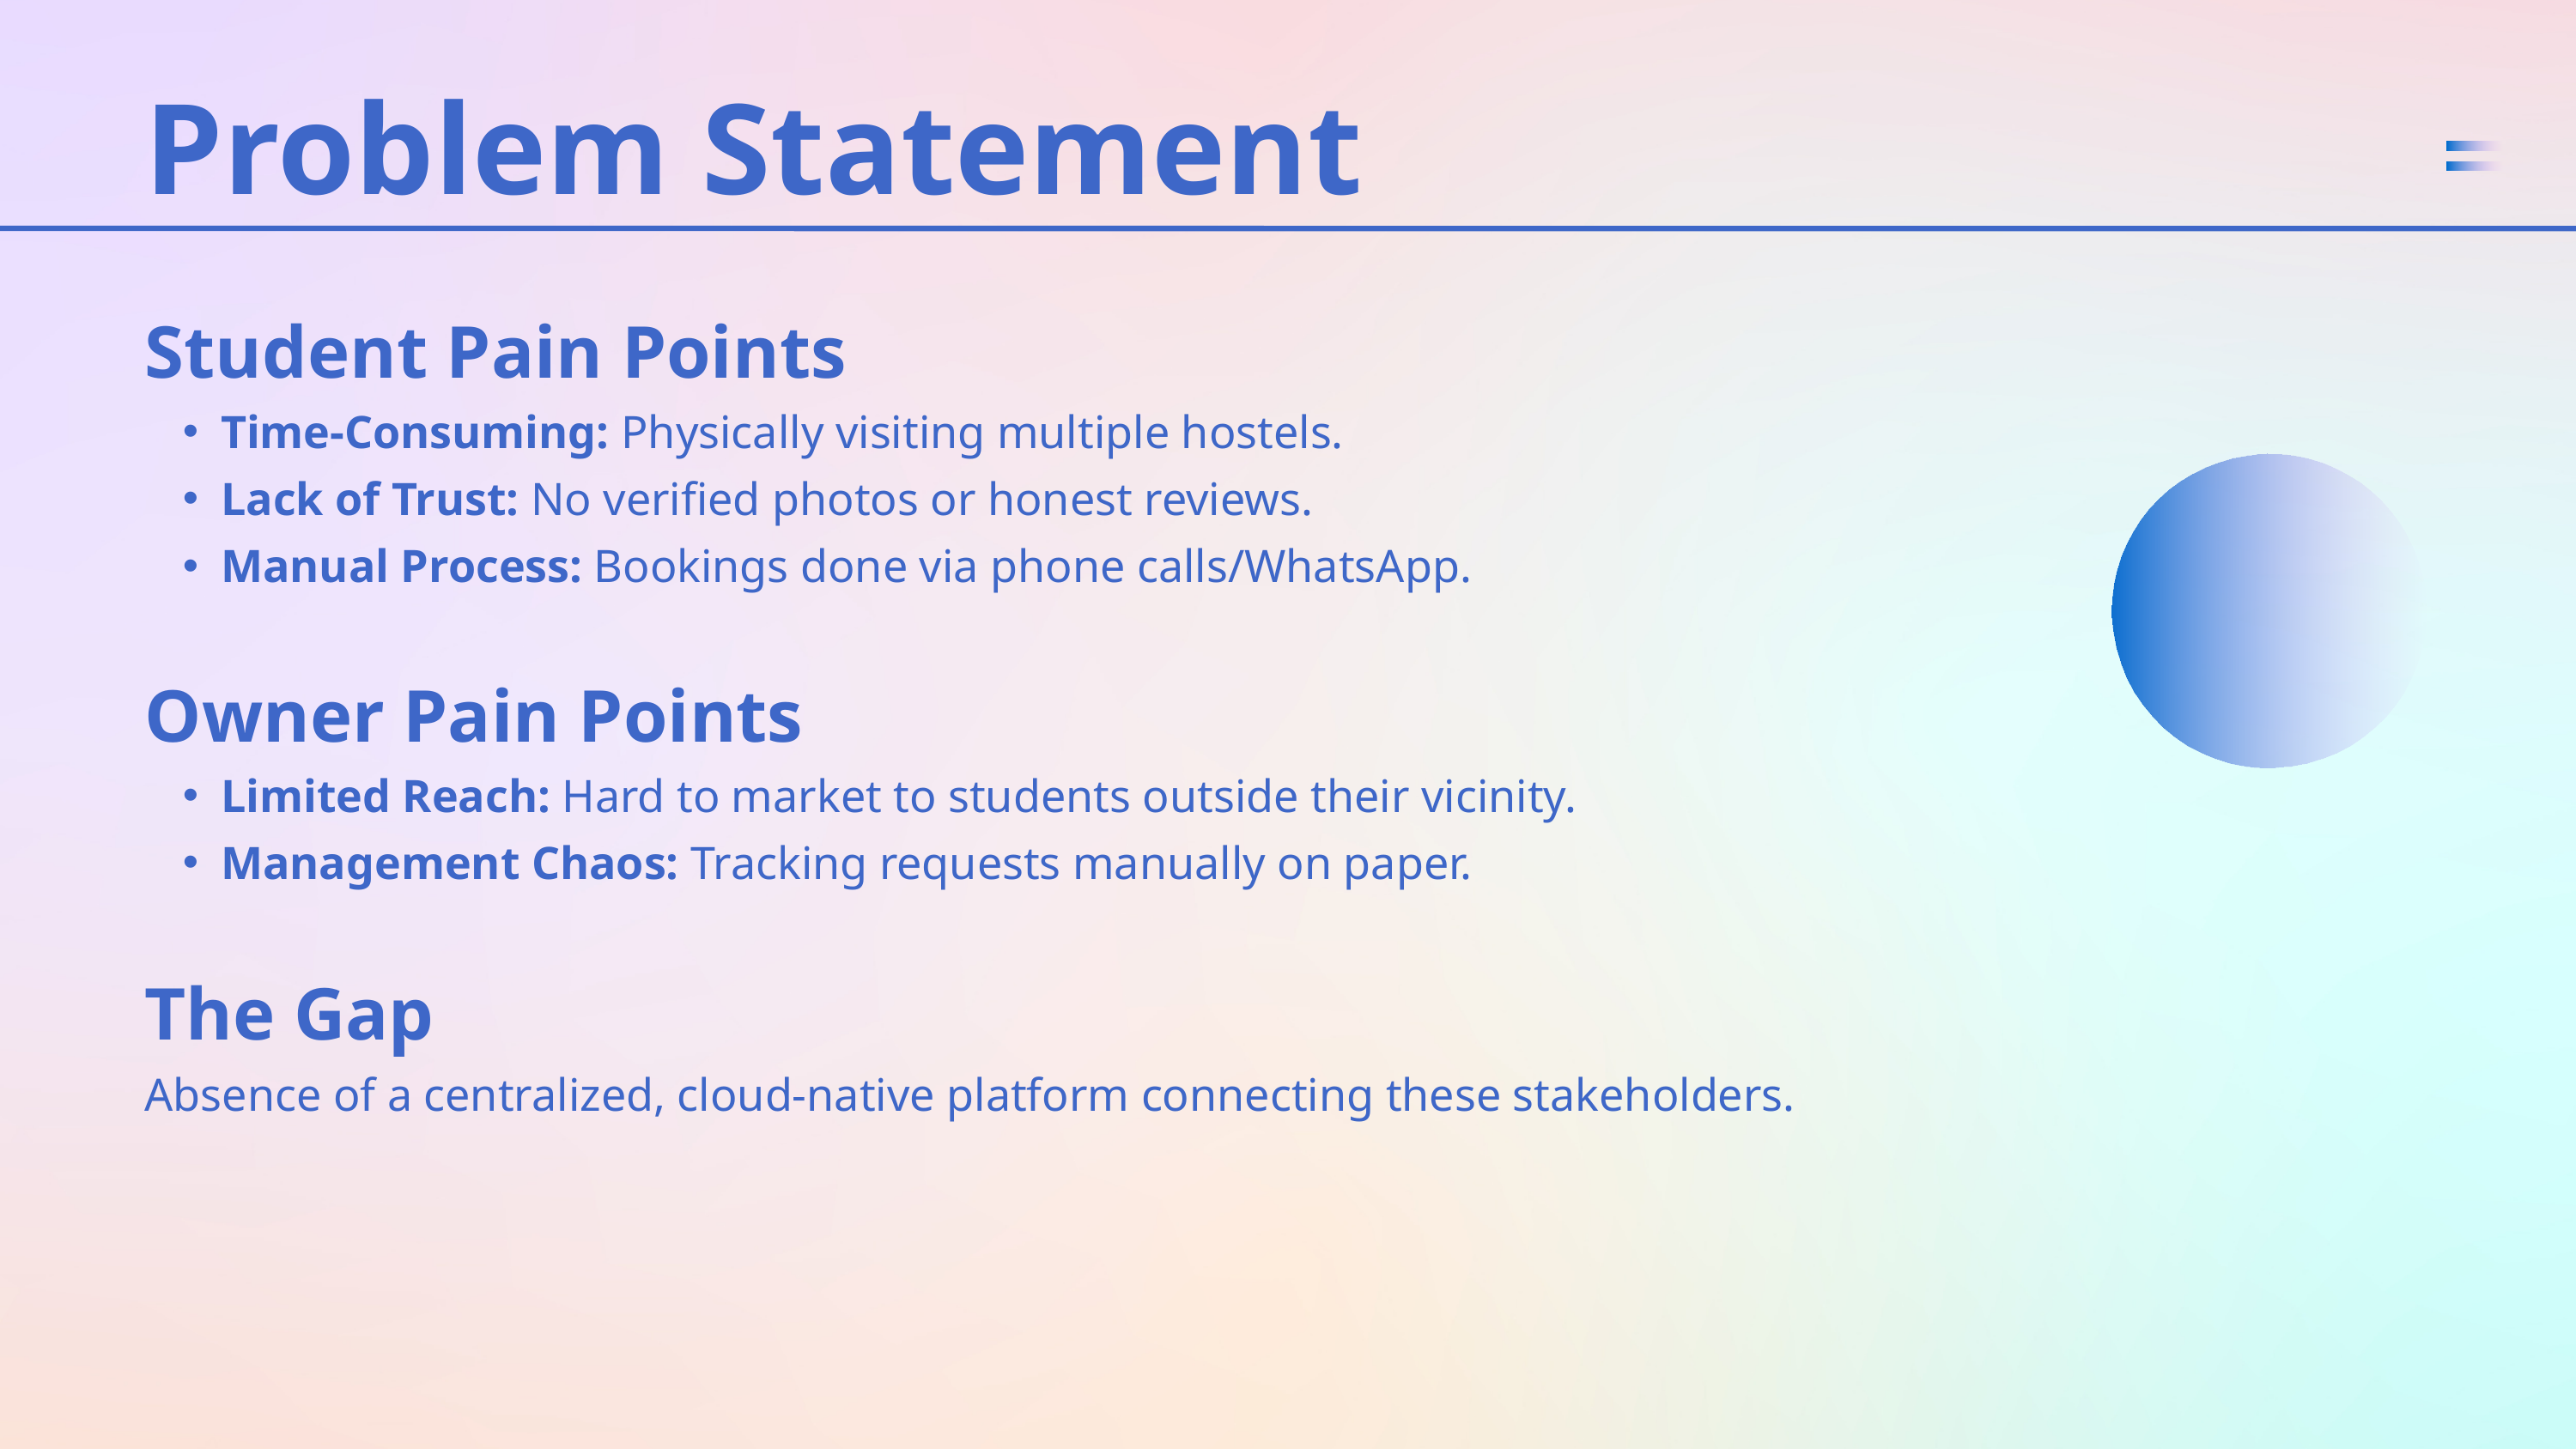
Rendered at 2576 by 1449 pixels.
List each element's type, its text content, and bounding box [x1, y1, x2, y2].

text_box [2445, 141, 2503, 151]
text_box Problem Statement [144, 94, 1541, 220]
text_box [0, 0, 2576, 228]
text_box [0, 229, 2576, 1449]
text_box Time-Consuming: Physically visiting multiple hostels. Lack of Trust: No verified photos or honest reviews. Manual Process: Bookings done via phone calls/WhatsApp. [144, 390, 2132, 659]
text_box Student Pain Points [144, 302, 897, 390]
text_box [2111, 453, 2427, 768]
text_box Absence of a centralized, cloud-native platform connecting these stakeholders. [144, 1052, 2132, 1120]
text_box Owner Pain Points [144, 666, 880, 754]
text_box Limited Reach: Hard to market to students outside their vicinity. Management Chaos: Tracking requests manually on paper. [144, 754, 2132, 956]
text_box The Gap [144, 964, 474, 1052]
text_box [2445, 161, 2503, 171]
